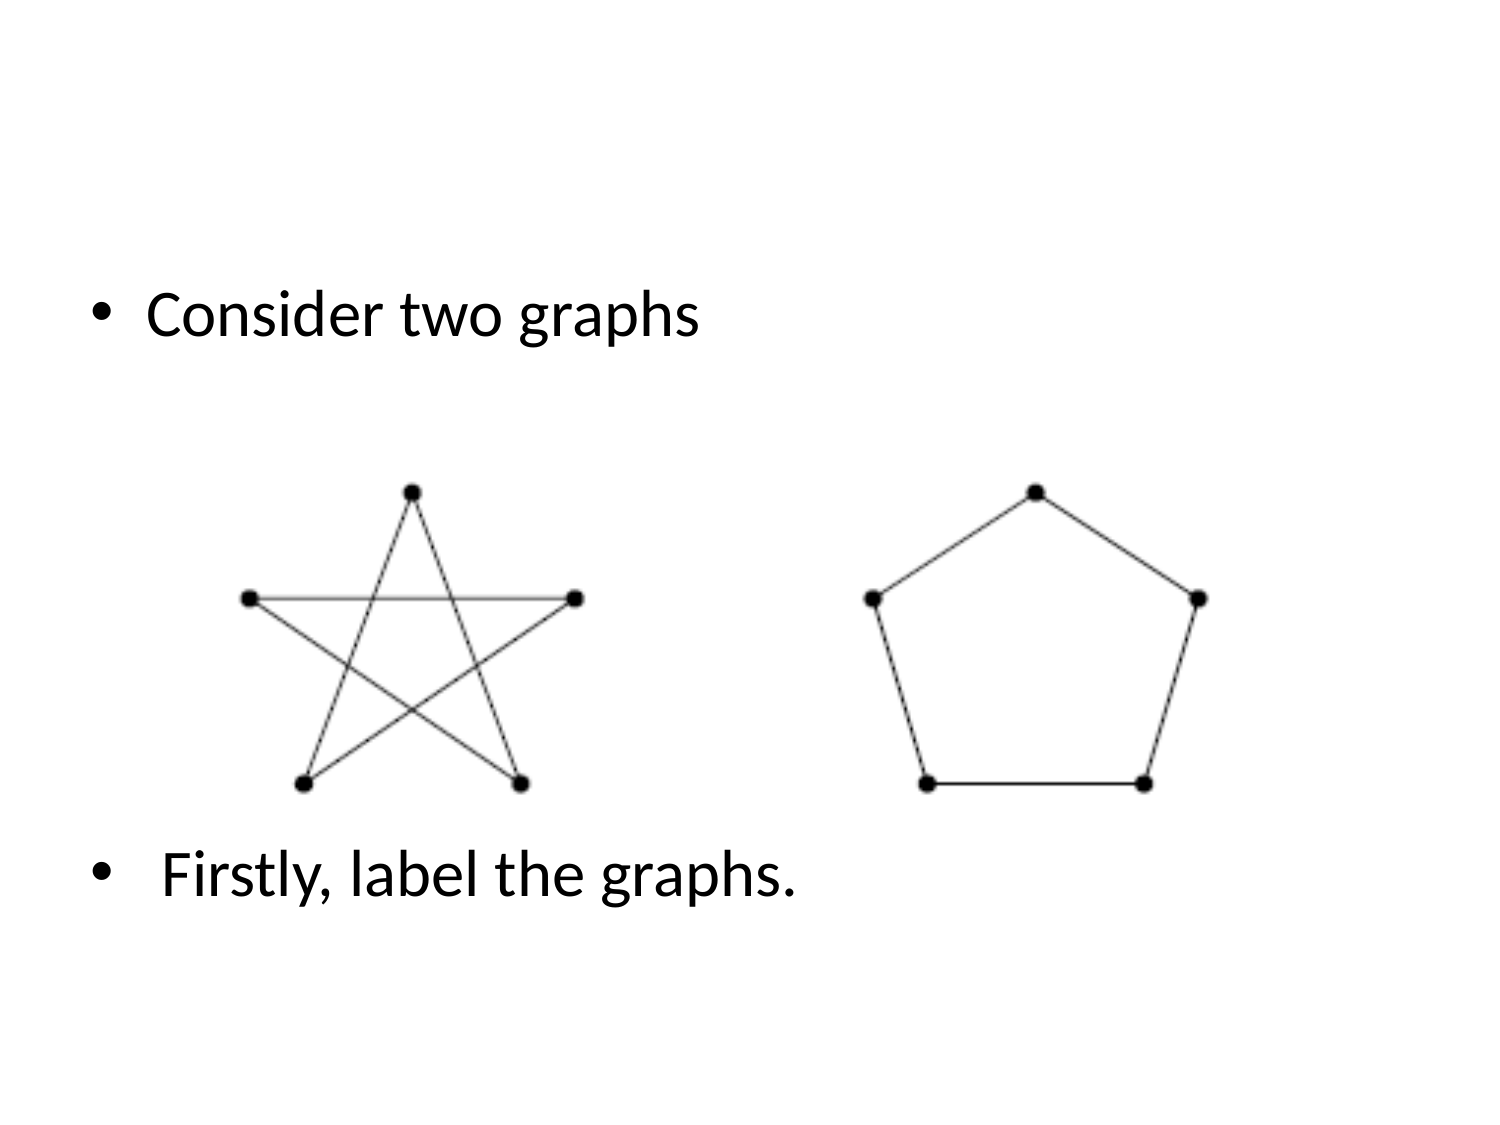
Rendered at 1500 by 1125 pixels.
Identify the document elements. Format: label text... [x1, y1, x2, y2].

picture [224, 362, 1387, 838]
list Consider two graphs Firstly, label the graphs. [75, 262, 1425, 1005]
